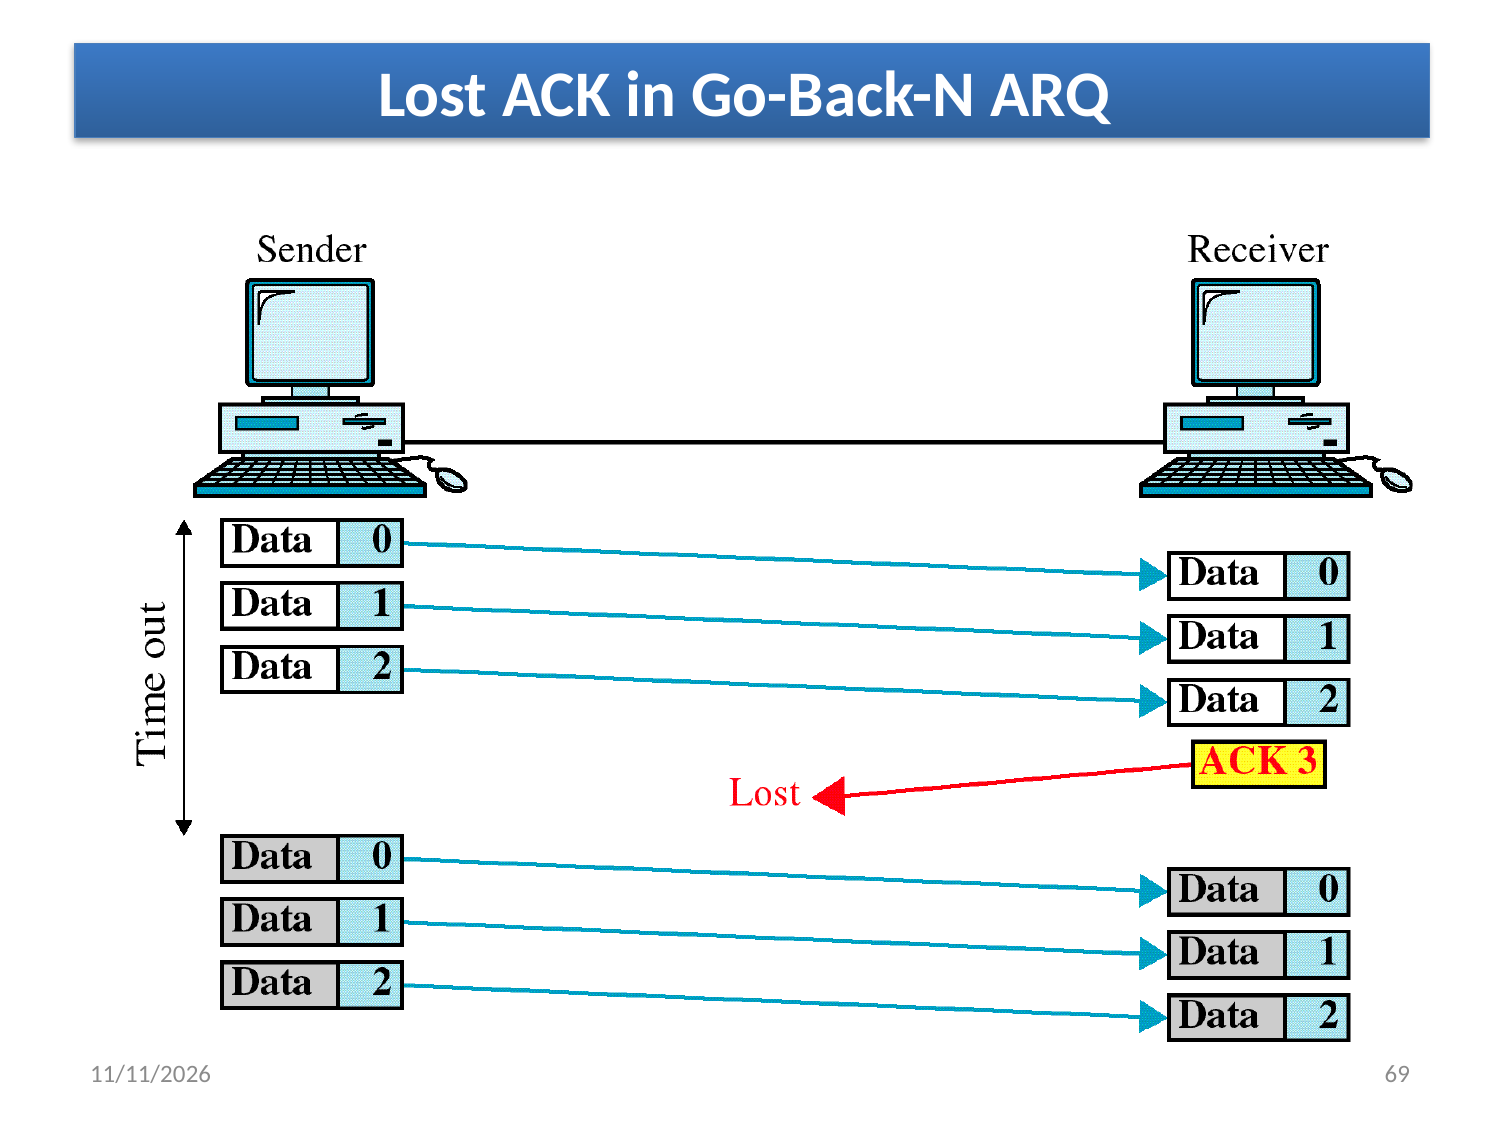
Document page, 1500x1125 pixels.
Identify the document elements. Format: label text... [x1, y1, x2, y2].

title Lost ACK in Go-Back-N ARQ [74, 43, 1430, 138]
slide_number 69 [1074, 1042, 1425, 1103]
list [124, 224, 1413, 1043]
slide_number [75, 1042, 425, 1103]
